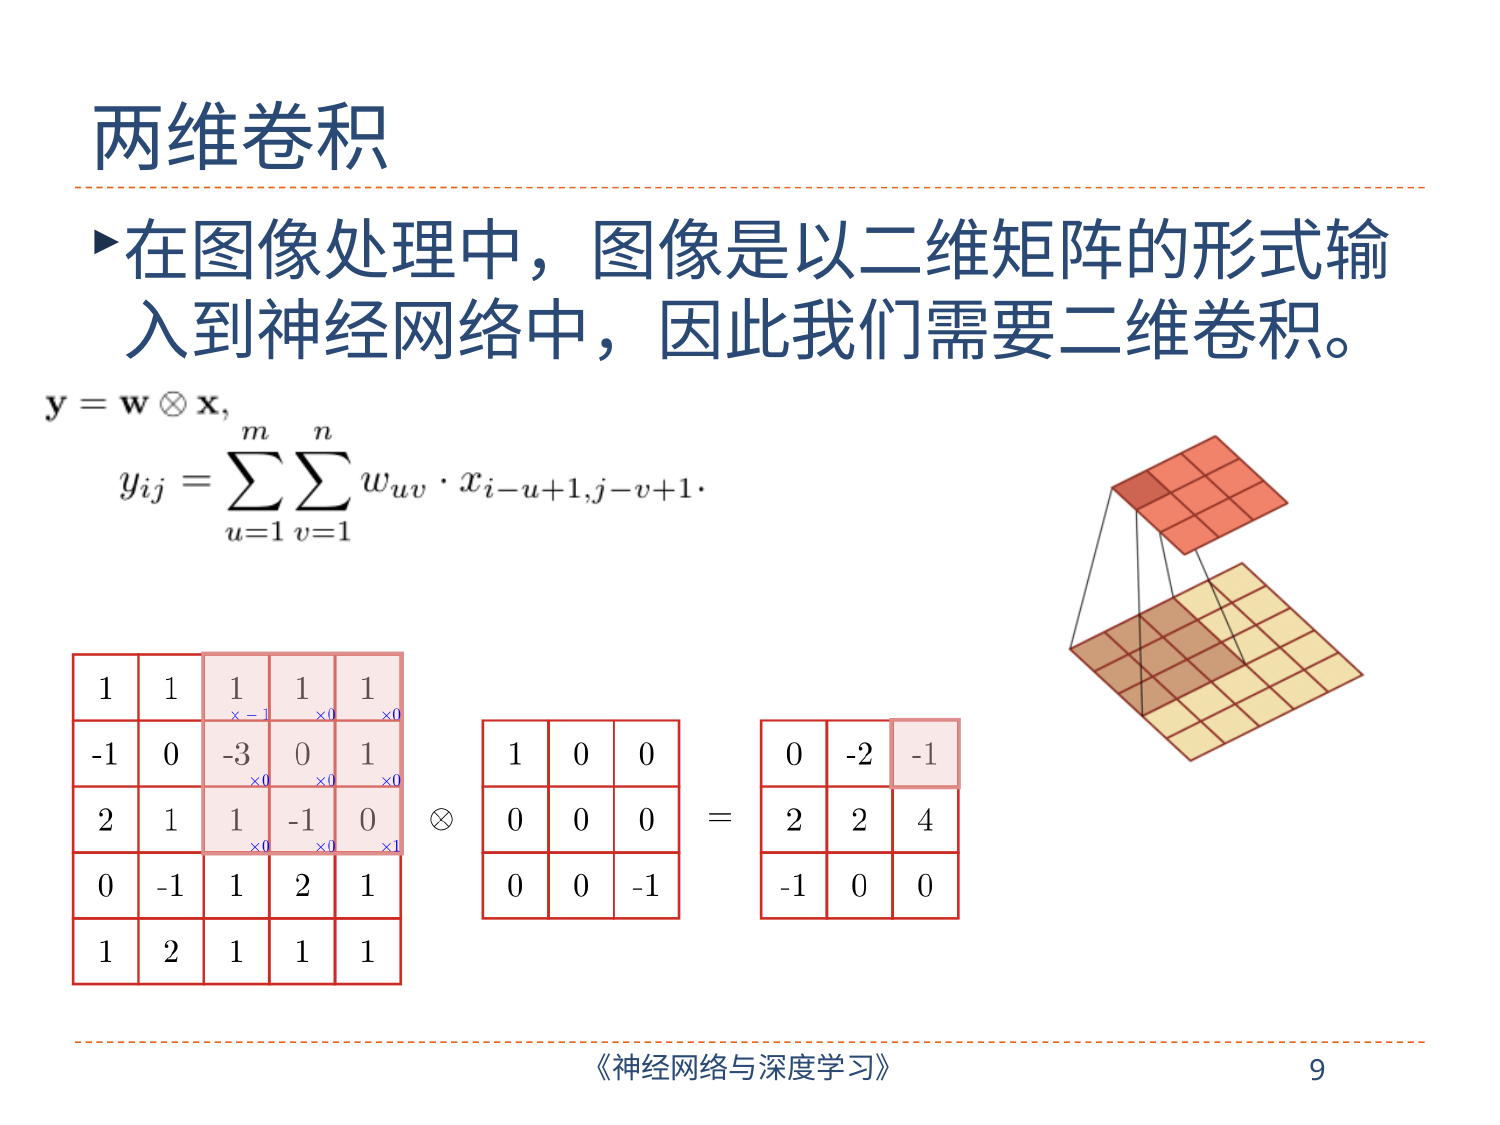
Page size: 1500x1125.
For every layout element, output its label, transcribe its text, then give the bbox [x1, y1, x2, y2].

picture [1045, 410, 1388, 787]
picture [16, 373, 767, 564]
title 两维卷积 [75, 24, 1425, 188]
picture [45, 634, 1009, 992]
list 在图像处理中，图像是以二维矩阵的形式输入到神经网络中，因此我们需要二维卷积。 [75, 200, 1425, 1010]
